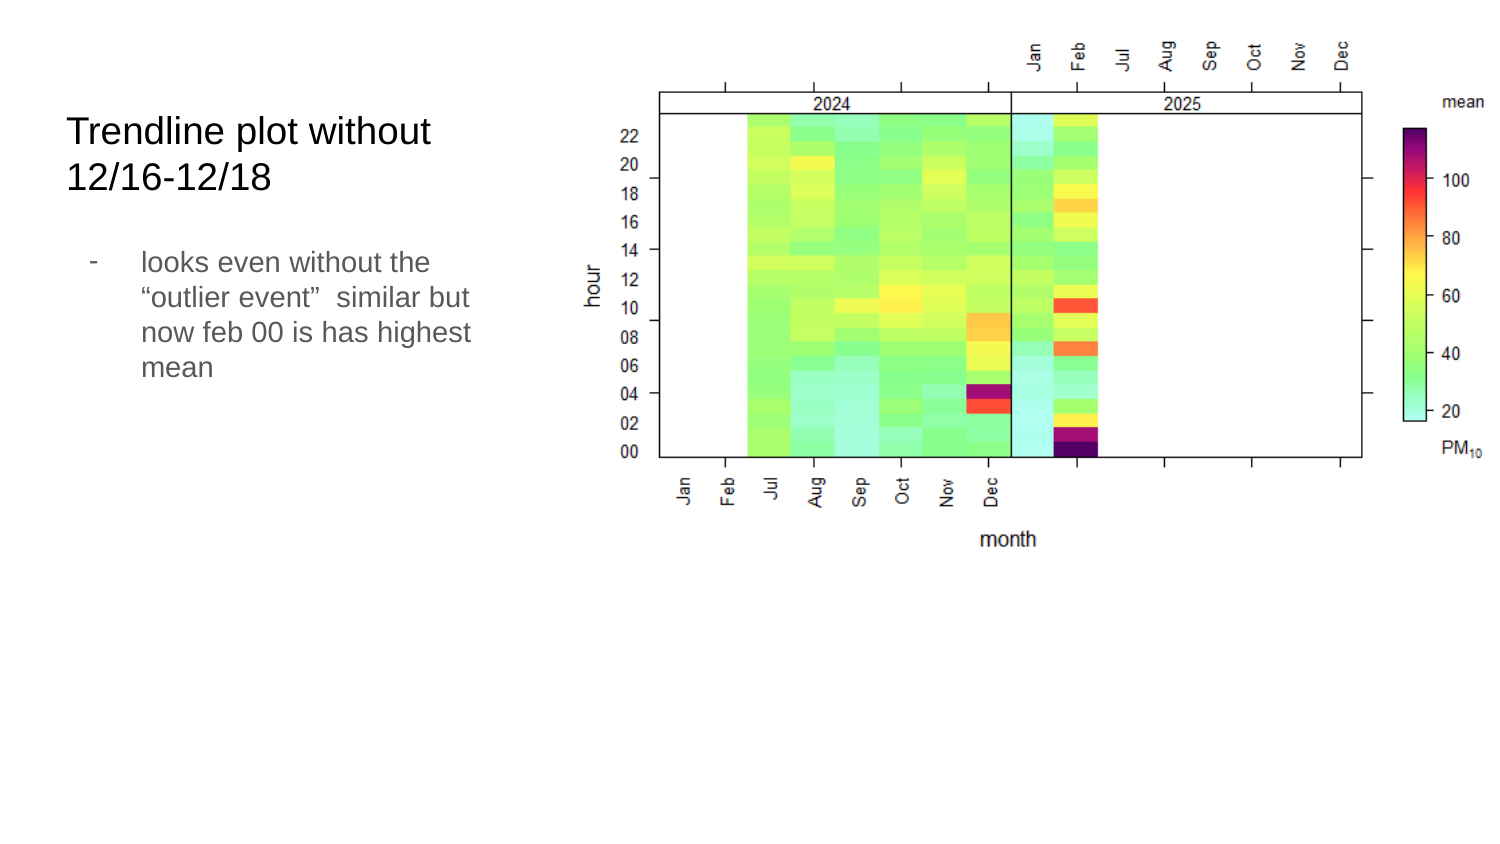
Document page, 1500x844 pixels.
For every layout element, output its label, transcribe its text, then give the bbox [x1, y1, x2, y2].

title Trendline plot without 12/16-12/18 [51, 91, 512, 216]
picture [561, 0, 1500, 580]
list looks even without the “outlier event” similar but now feb 00 is has highest mean [51, 227, 512, 750]
